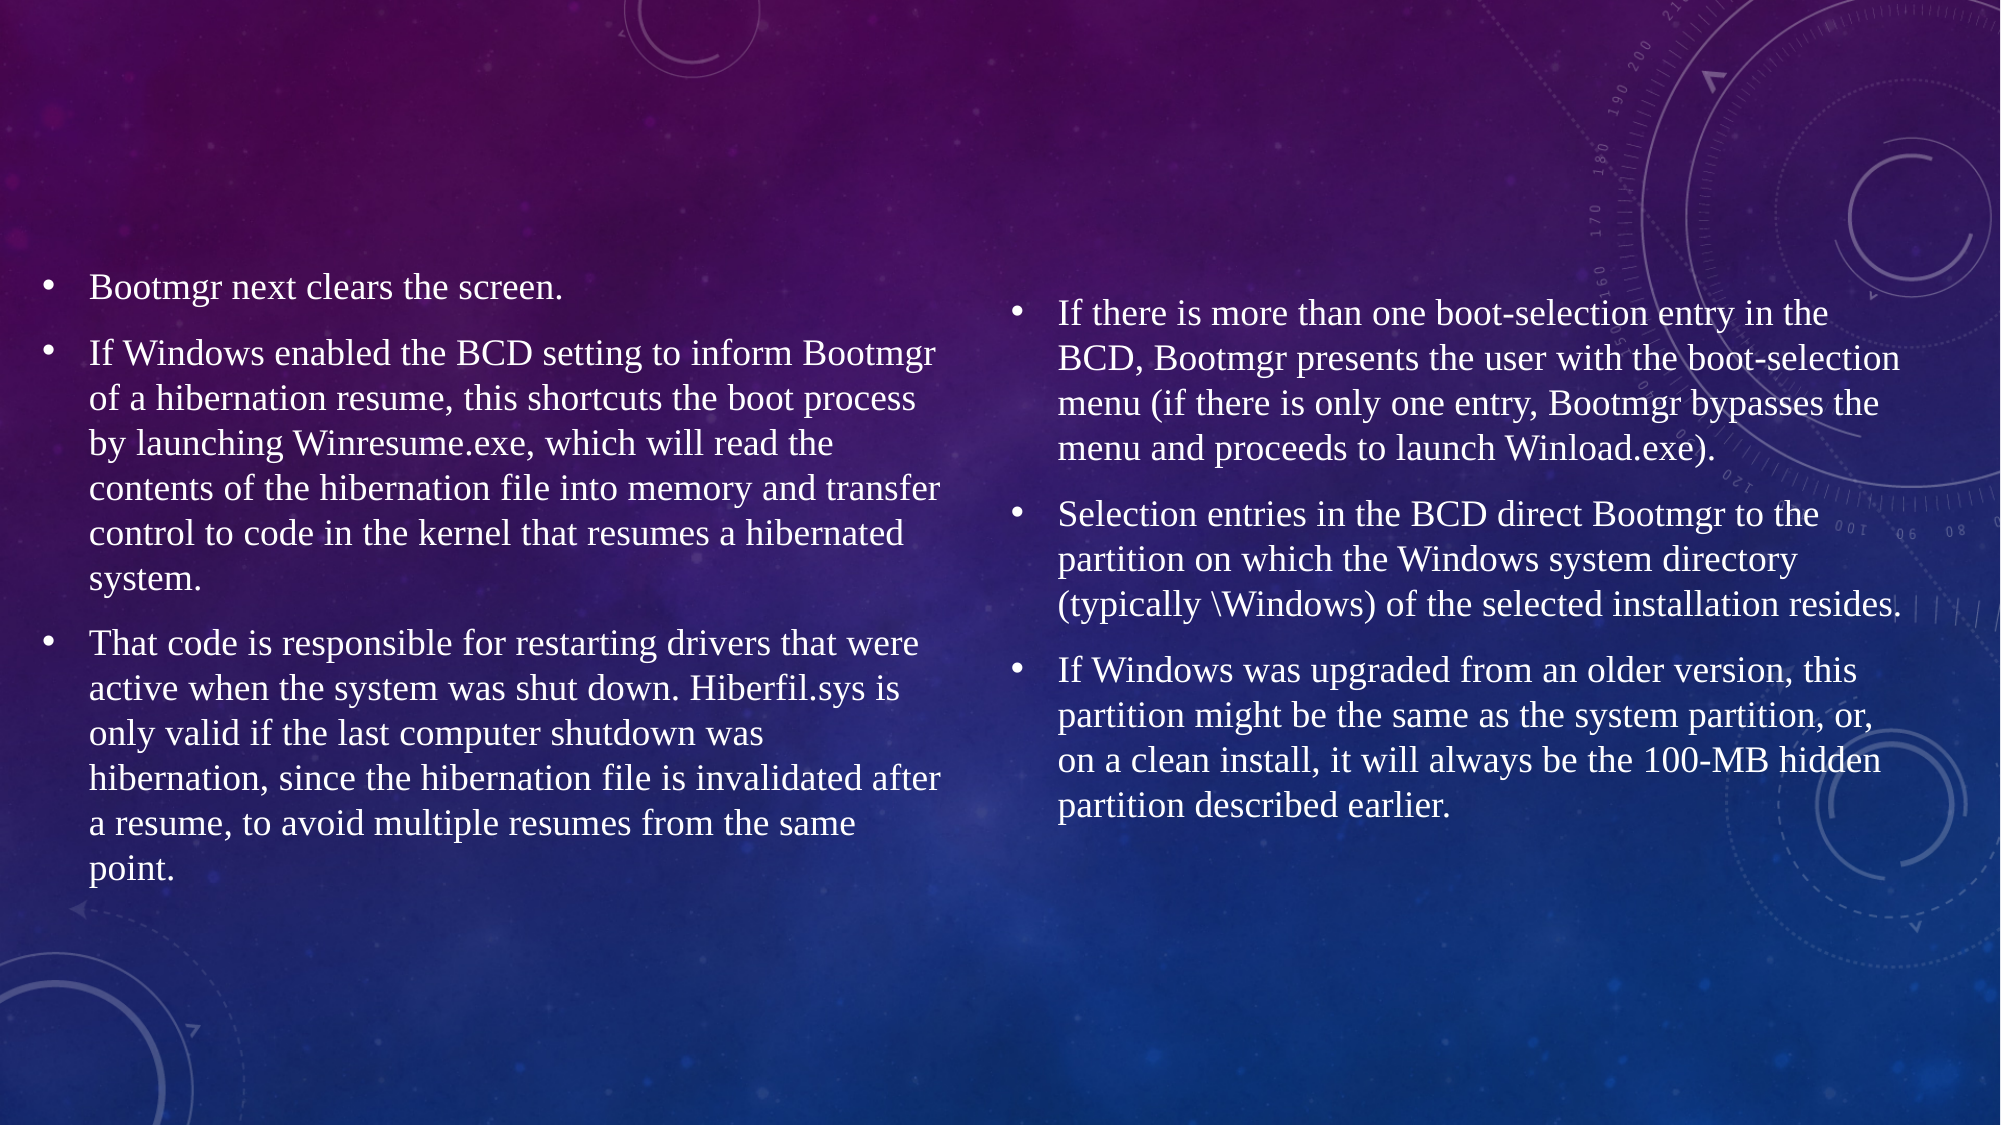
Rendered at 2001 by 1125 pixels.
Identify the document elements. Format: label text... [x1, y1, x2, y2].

list Bootmgr next clears the screen. If Windows enabled the BCD setting to inform Bootmgr of a hibernation resume, this shortcuts the boot process by launching Winresume.exe, which will read the contents of the hibernation file into memory and transfer control to code in the kernel that resumes a hibernated system. That code is responsible for restarting drivers that were active when the system was shut down. Hiberfil.sys is only valid if the last computer shutdown was hibernation, since the hibernation file is invalidated after a resume, to avoid multiple resumes from the same point. [27, 143, 967, 1007]
picture [0, 0, 2001, 1125]
list If there is more than one boot-selection entry in the BCD, Bootmgr presents the user with the boot-selection menu (if there is only one entry, Bootmgr bypasses the menu and proceeds to launch Winload.exe). Selection entries in the BCD direct Bootmgr to the partition on which the Windows system directory (typically \Windows) of the selected installation resides. If Windows was upgraded from an older version, this partition might be the same as the system partition, or, on a clean install, it will always be the 100-MB hidden partition described earlier. [995, 125, 1923, 988]
